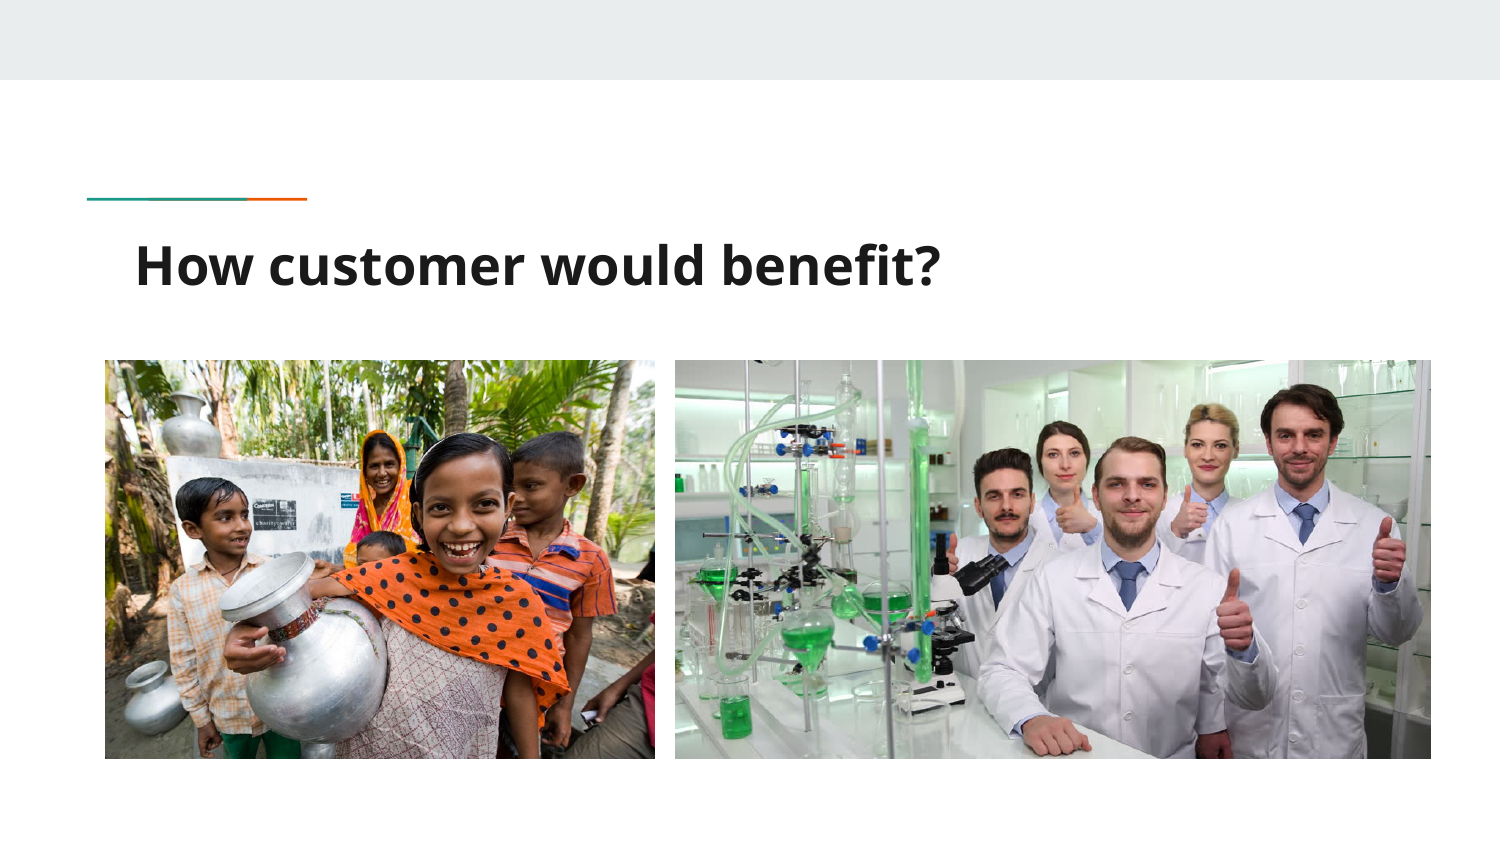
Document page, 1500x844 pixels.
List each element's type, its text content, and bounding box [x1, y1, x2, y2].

picture [675, 360, 1431, 760]
picture [105, 360, 655, 760]
title How customer would benefit? [119, 216, 1381, 305]
